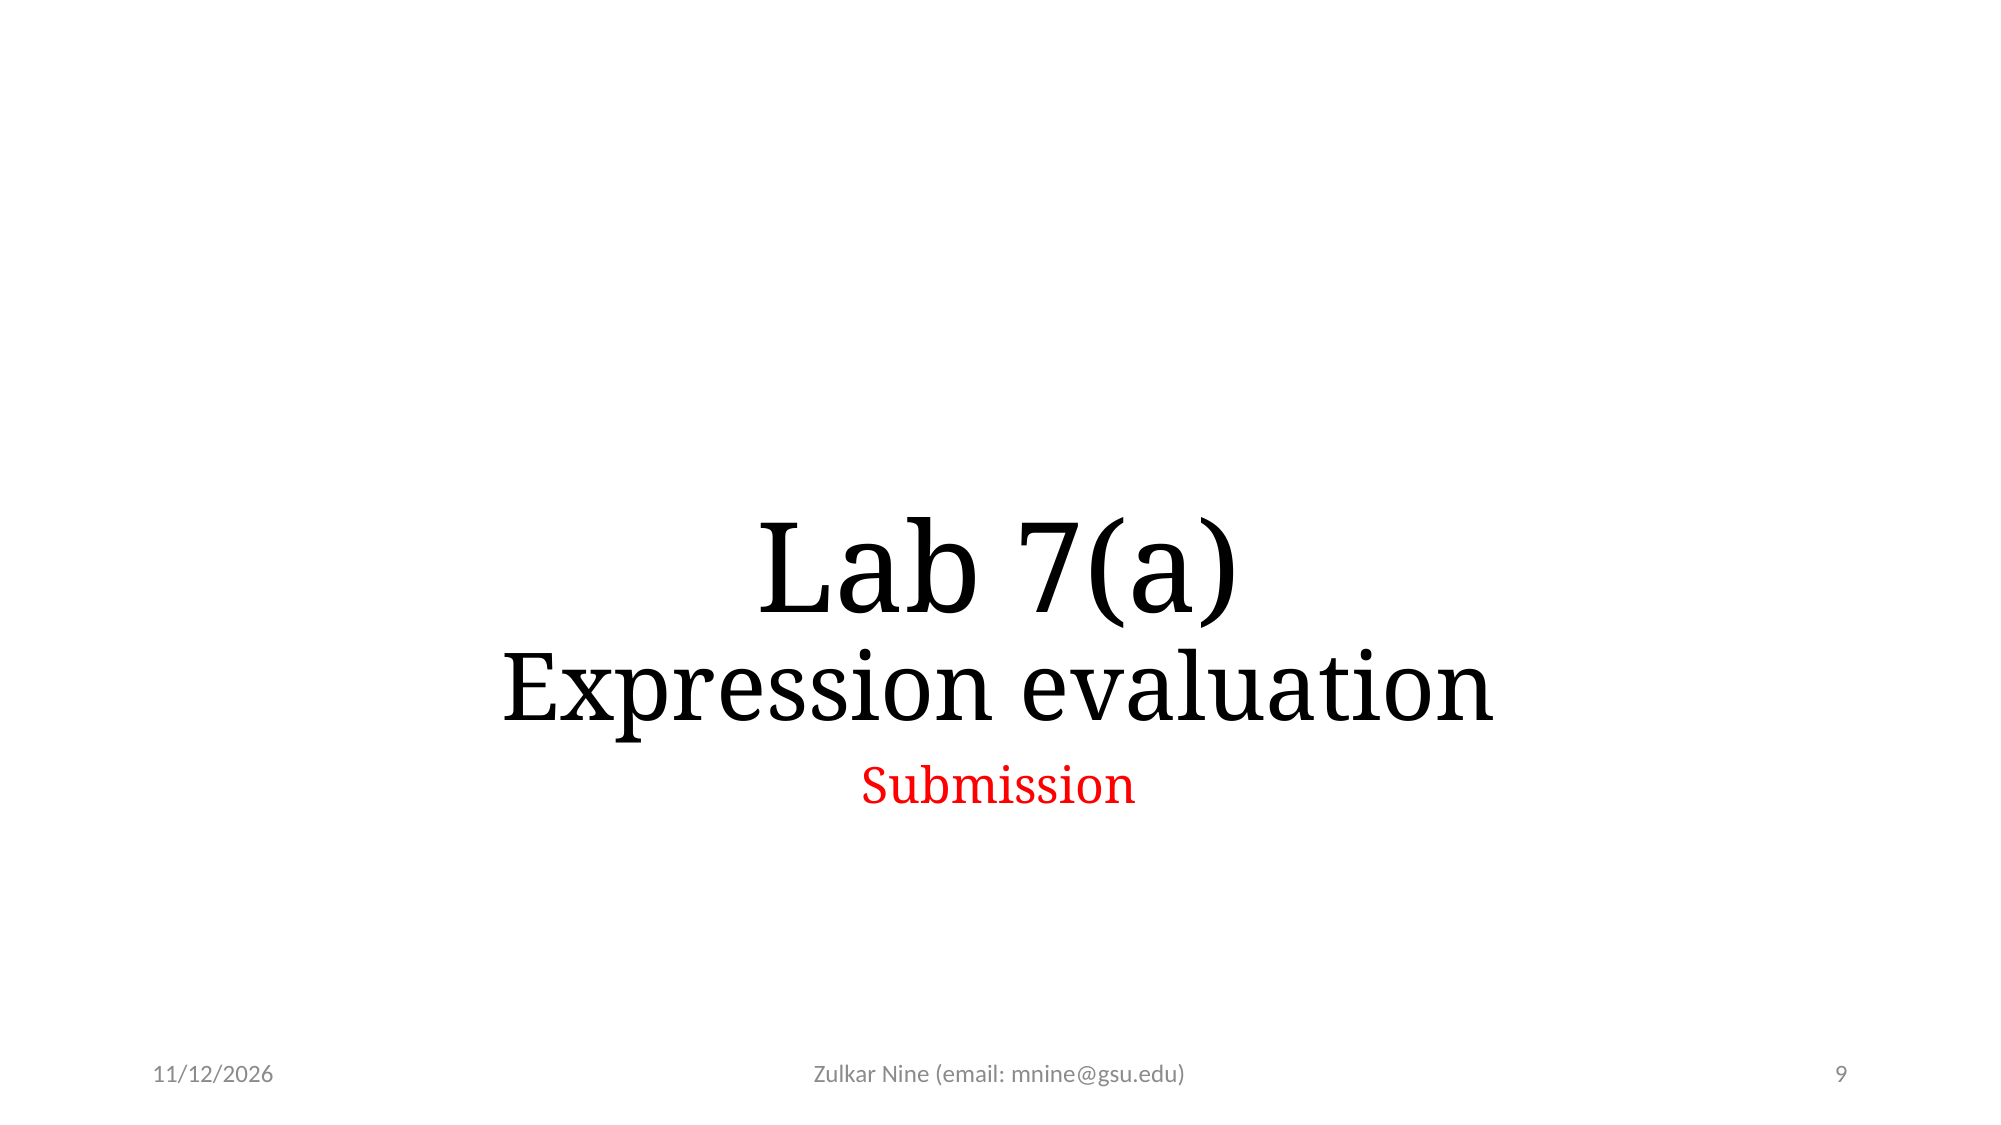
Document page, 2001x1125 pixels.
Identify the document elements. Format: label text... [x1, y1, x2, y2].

slide_number 9 [1412, 1042, 1863, 1103]
list Submission [136, 752, 1862, 999]
footer Zulkar Nine (email: mnine@gsu.edu) [662, 1042, 1338, 1103]
title Lab 7(a) Expression evaluation [136, 280, 1862, 749]
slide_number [137, 1042, 588, 1103]
